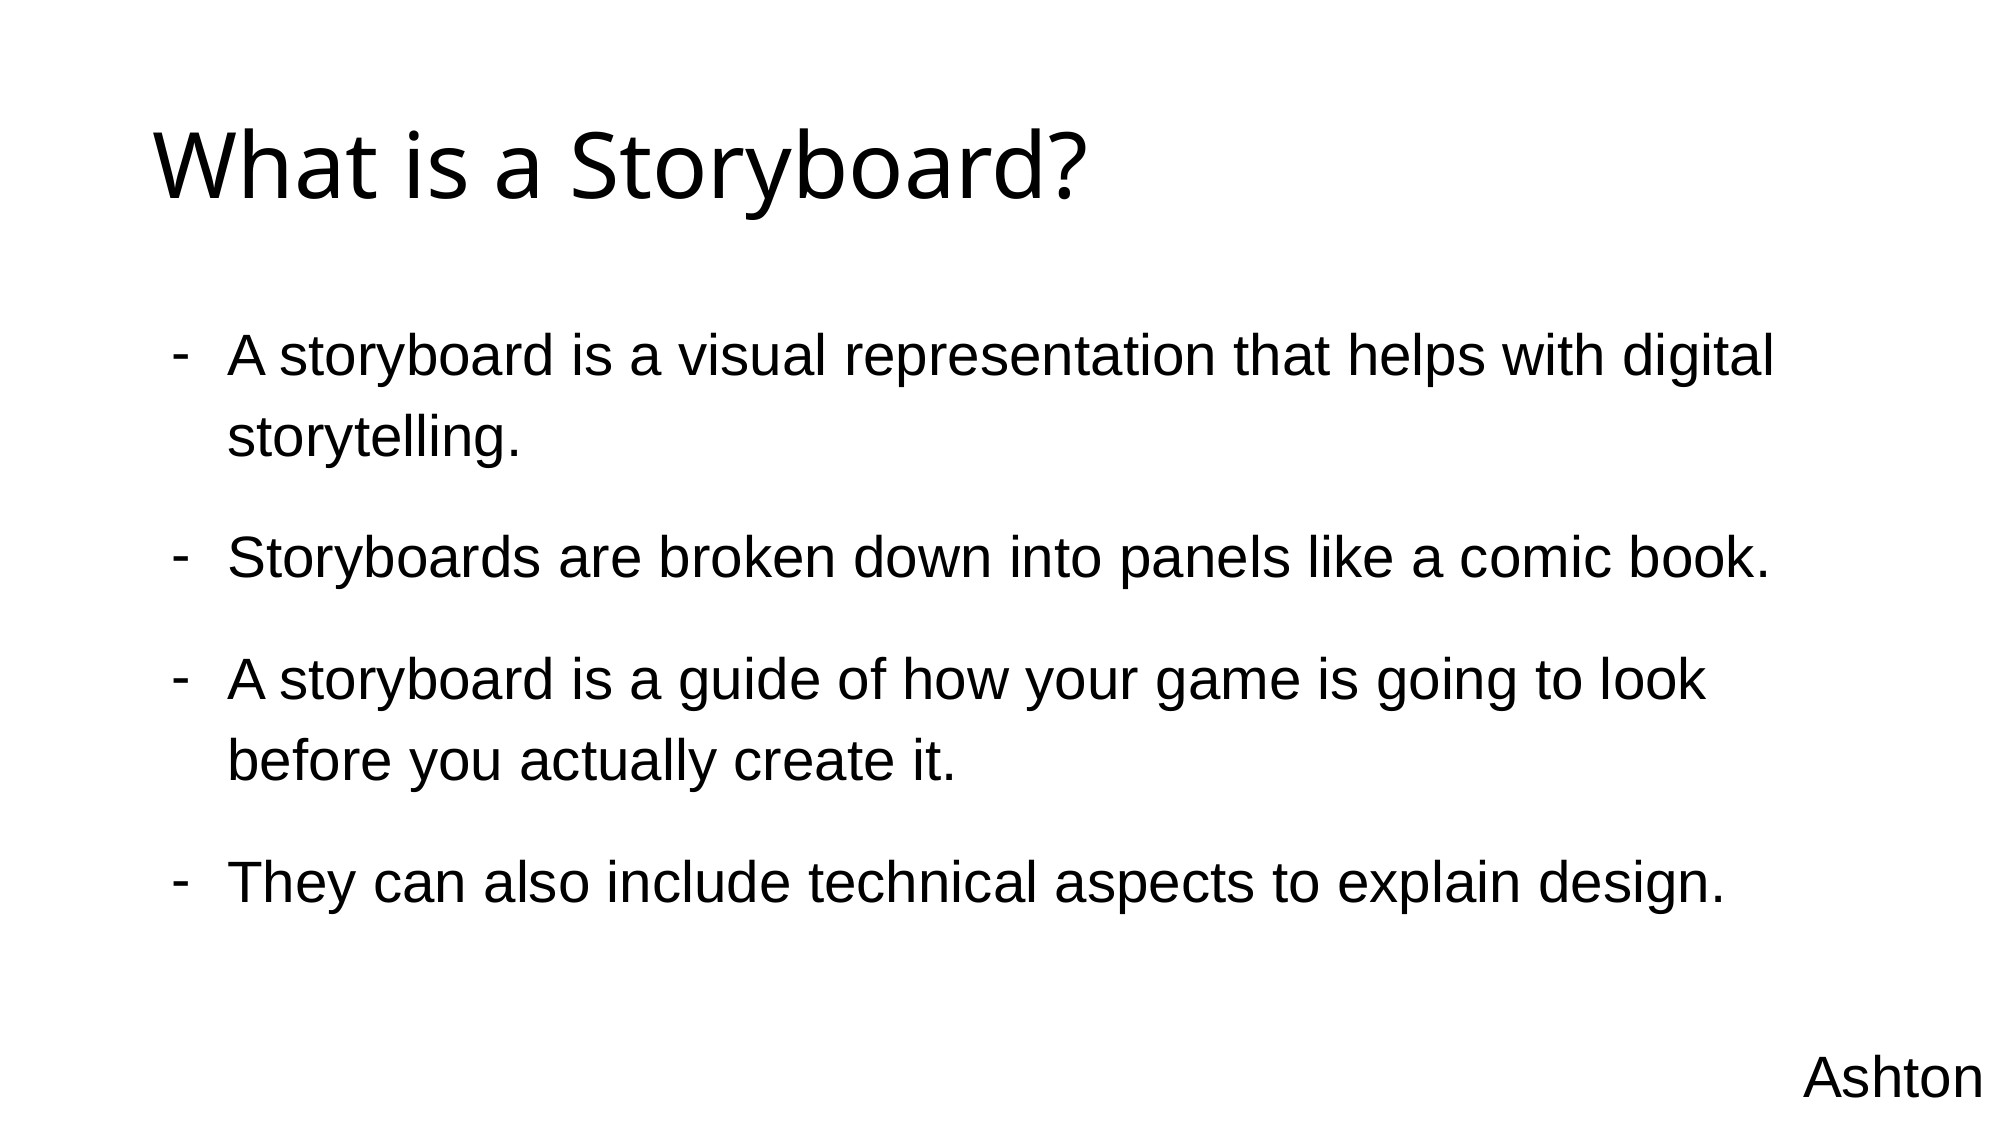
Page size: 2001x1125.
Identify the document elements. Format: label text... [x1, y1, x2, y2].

title What is a Storyboard? [137, 59, 1863, 278]
text_box Ashton [1783, 1024, 2000, 1124]
list A storyboard is a visual representation that helps with digital storytelling. Storyboards are broken down into panels like a comic book. A storyboard is a guide of how your game is going to look before you actually create it. They can also include technical aspects to explain design. [137, 299, 1863, 1014]
